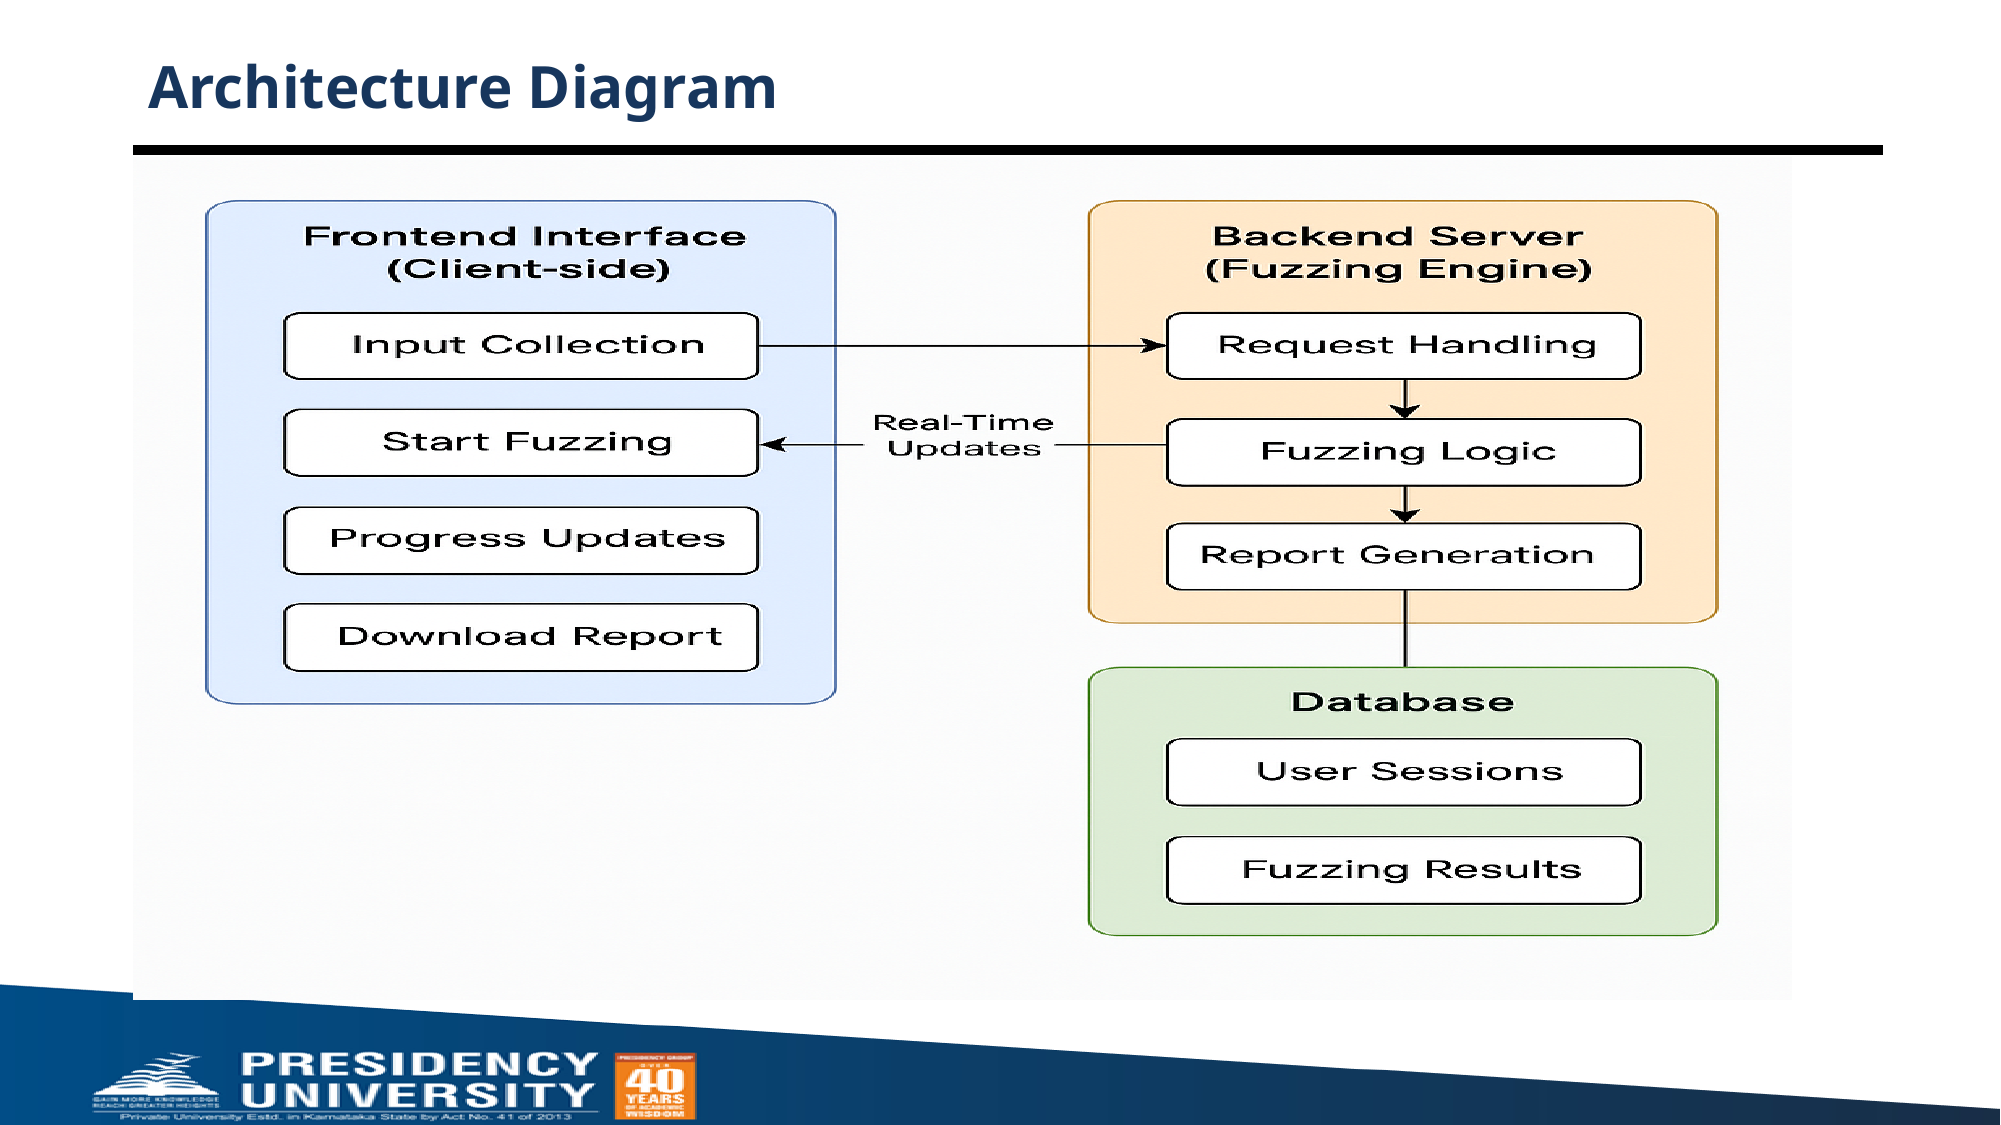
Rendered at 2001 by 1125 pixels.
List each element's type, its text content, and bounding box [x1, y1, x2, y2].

title Architecture Diagram [133, 45, 1884, 125]
picture [0, 157, 2000, 1125]
